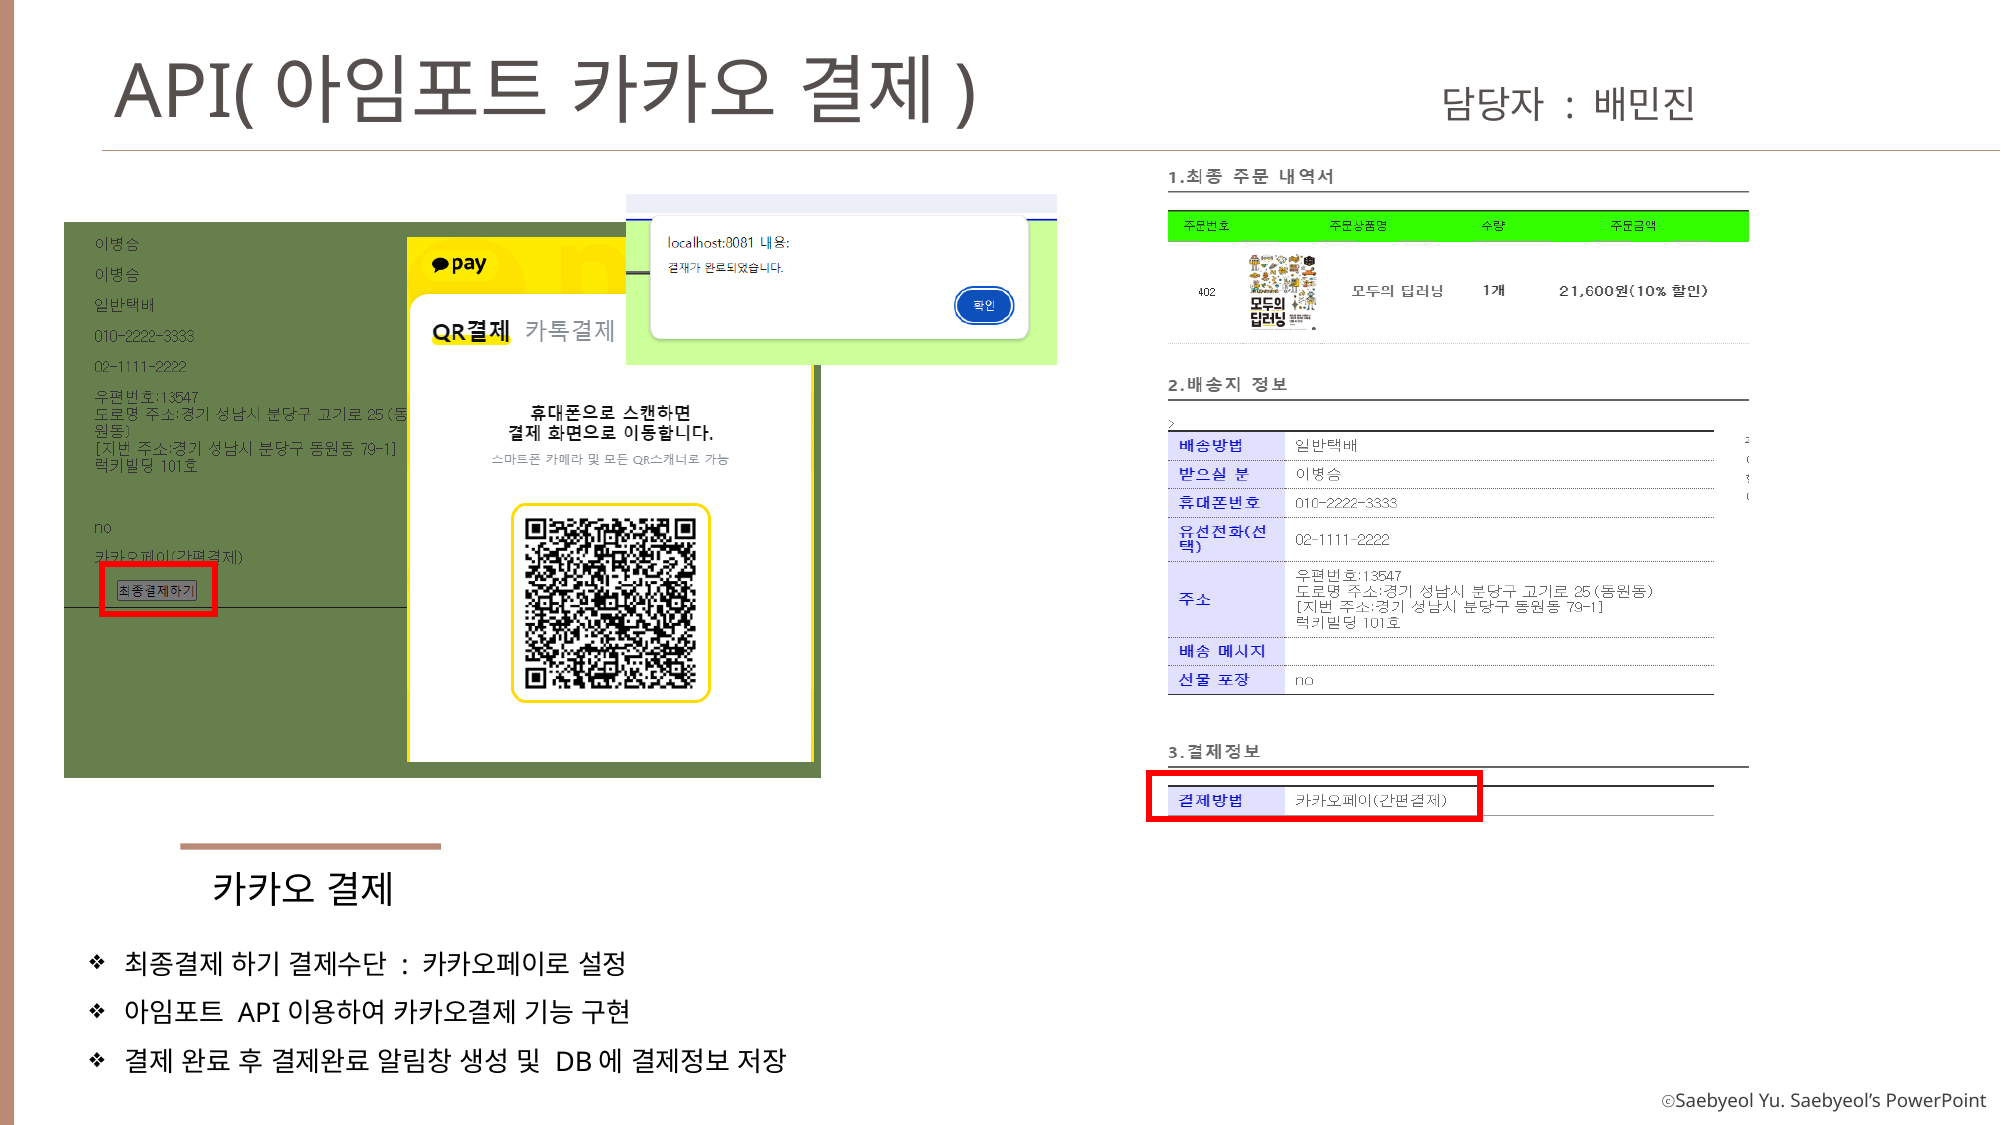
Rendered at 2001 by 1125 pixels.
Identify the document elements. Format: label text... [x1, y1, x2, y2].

text_box 담당자 : 배민진 [1434, 74, 1879, 134]
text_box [80, 846, 1285, 1080]
text_box [0, 0, 15, 1125]
picture [64, 194, 1057, 778]
text_box API(아임포트 카카오 결제) [106, 34, 985, 140]
picture [1161, 166, 1749, 835]
text_box [1148, 772, 1161, 819]
